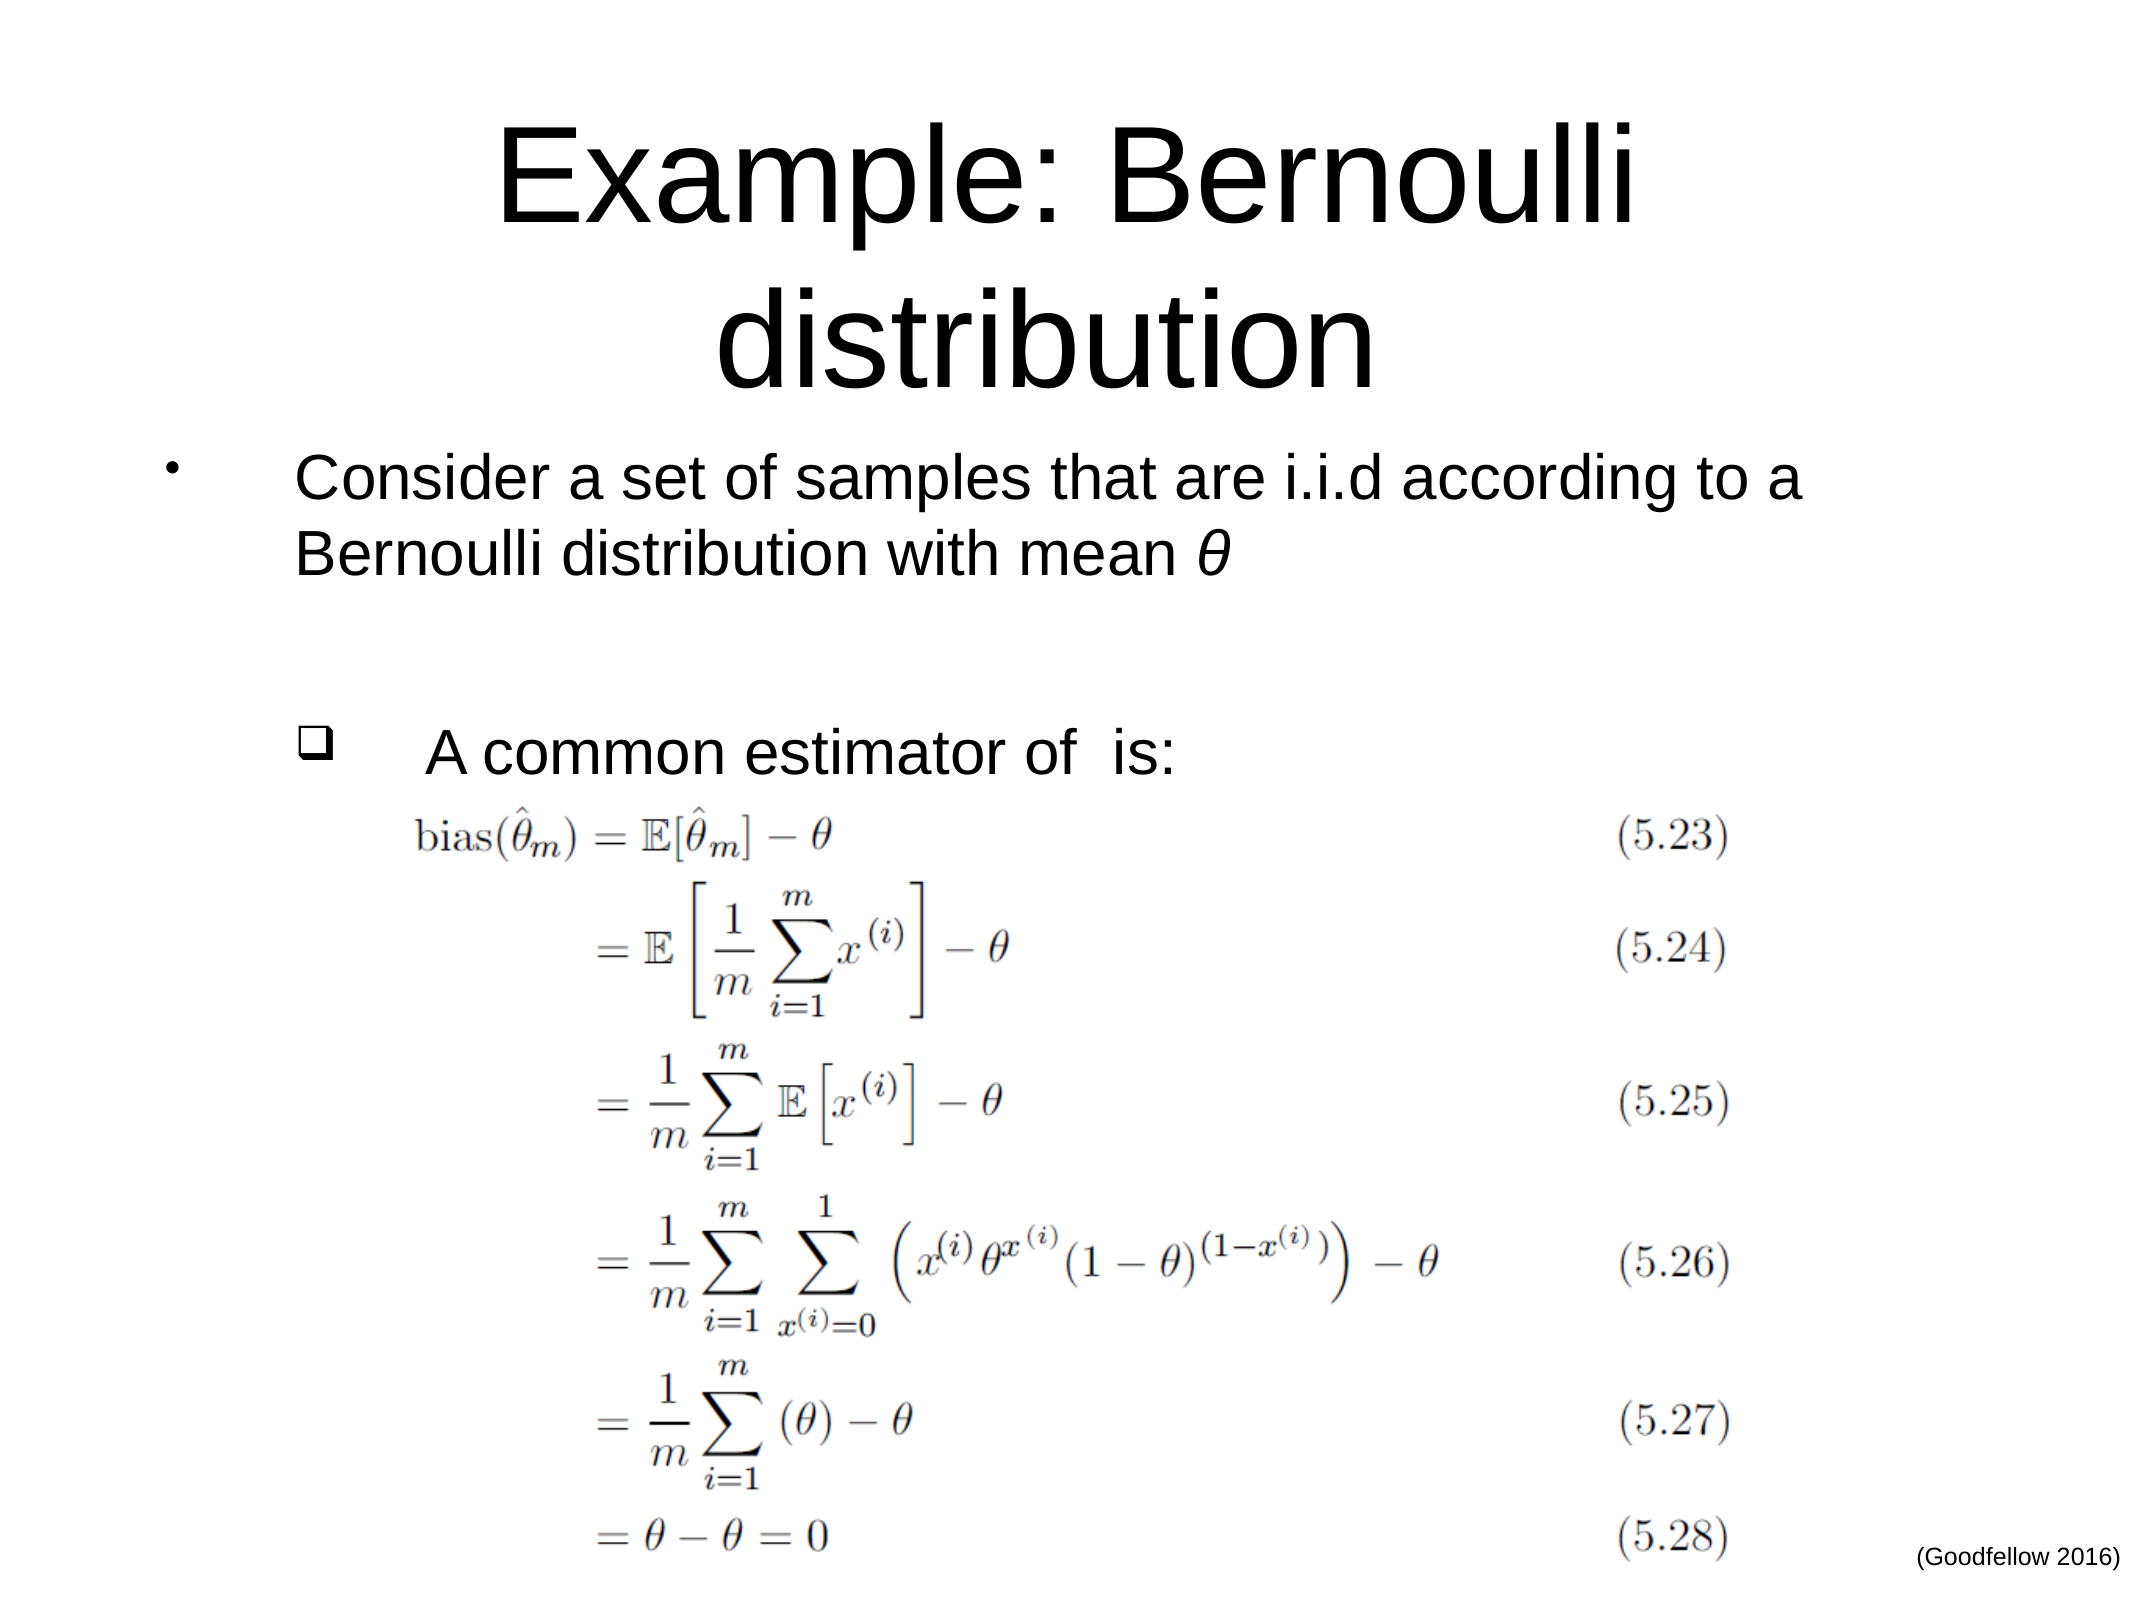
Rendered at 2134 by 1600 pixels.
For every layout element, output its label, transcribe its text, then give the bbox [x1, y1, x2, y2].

picture [398, 796, 1735, 1577]
title Example: Bernoulli distribution [155, 72, 1978, 428]
